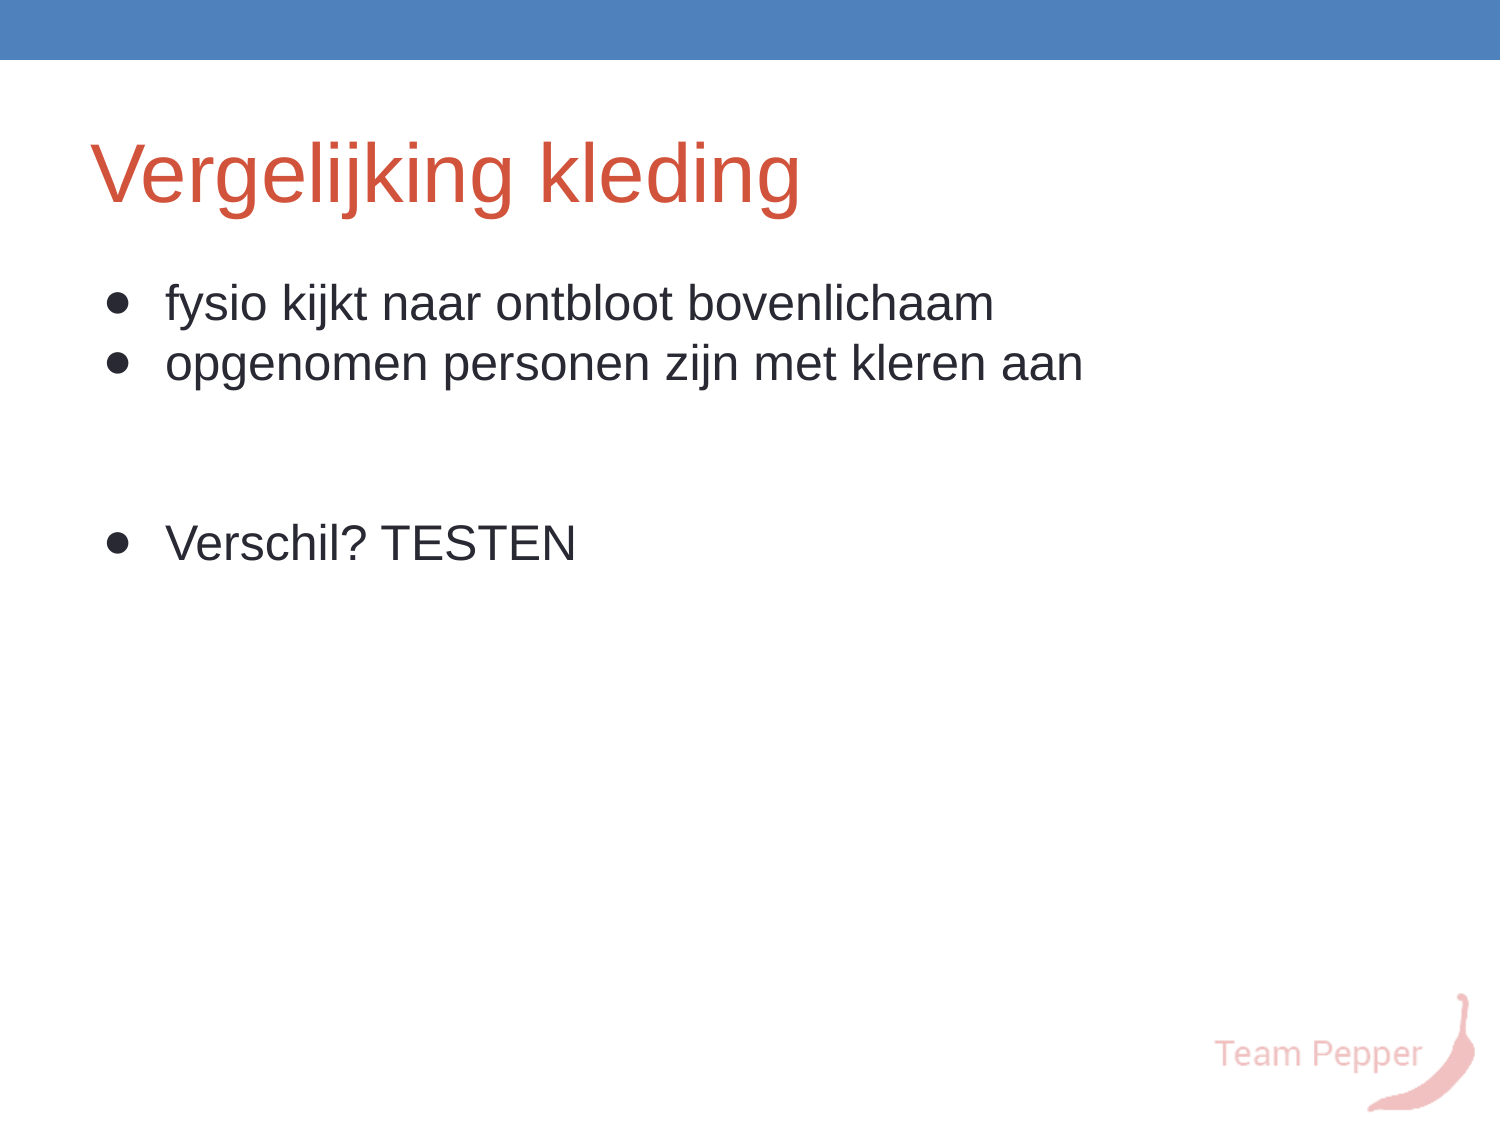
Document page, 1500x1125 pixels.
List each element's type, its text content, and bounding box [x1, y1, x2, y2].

picture [1179, 967, 1500, 1125]
text_box Vergelijking kleding [75, 87, 1425, 250]
text_box fysio kijkt naar ontbloot bovenlichaam opgenomen personen zijn met kleren aan Verschil? TESTEN [75, 262, 1425, 1063]
